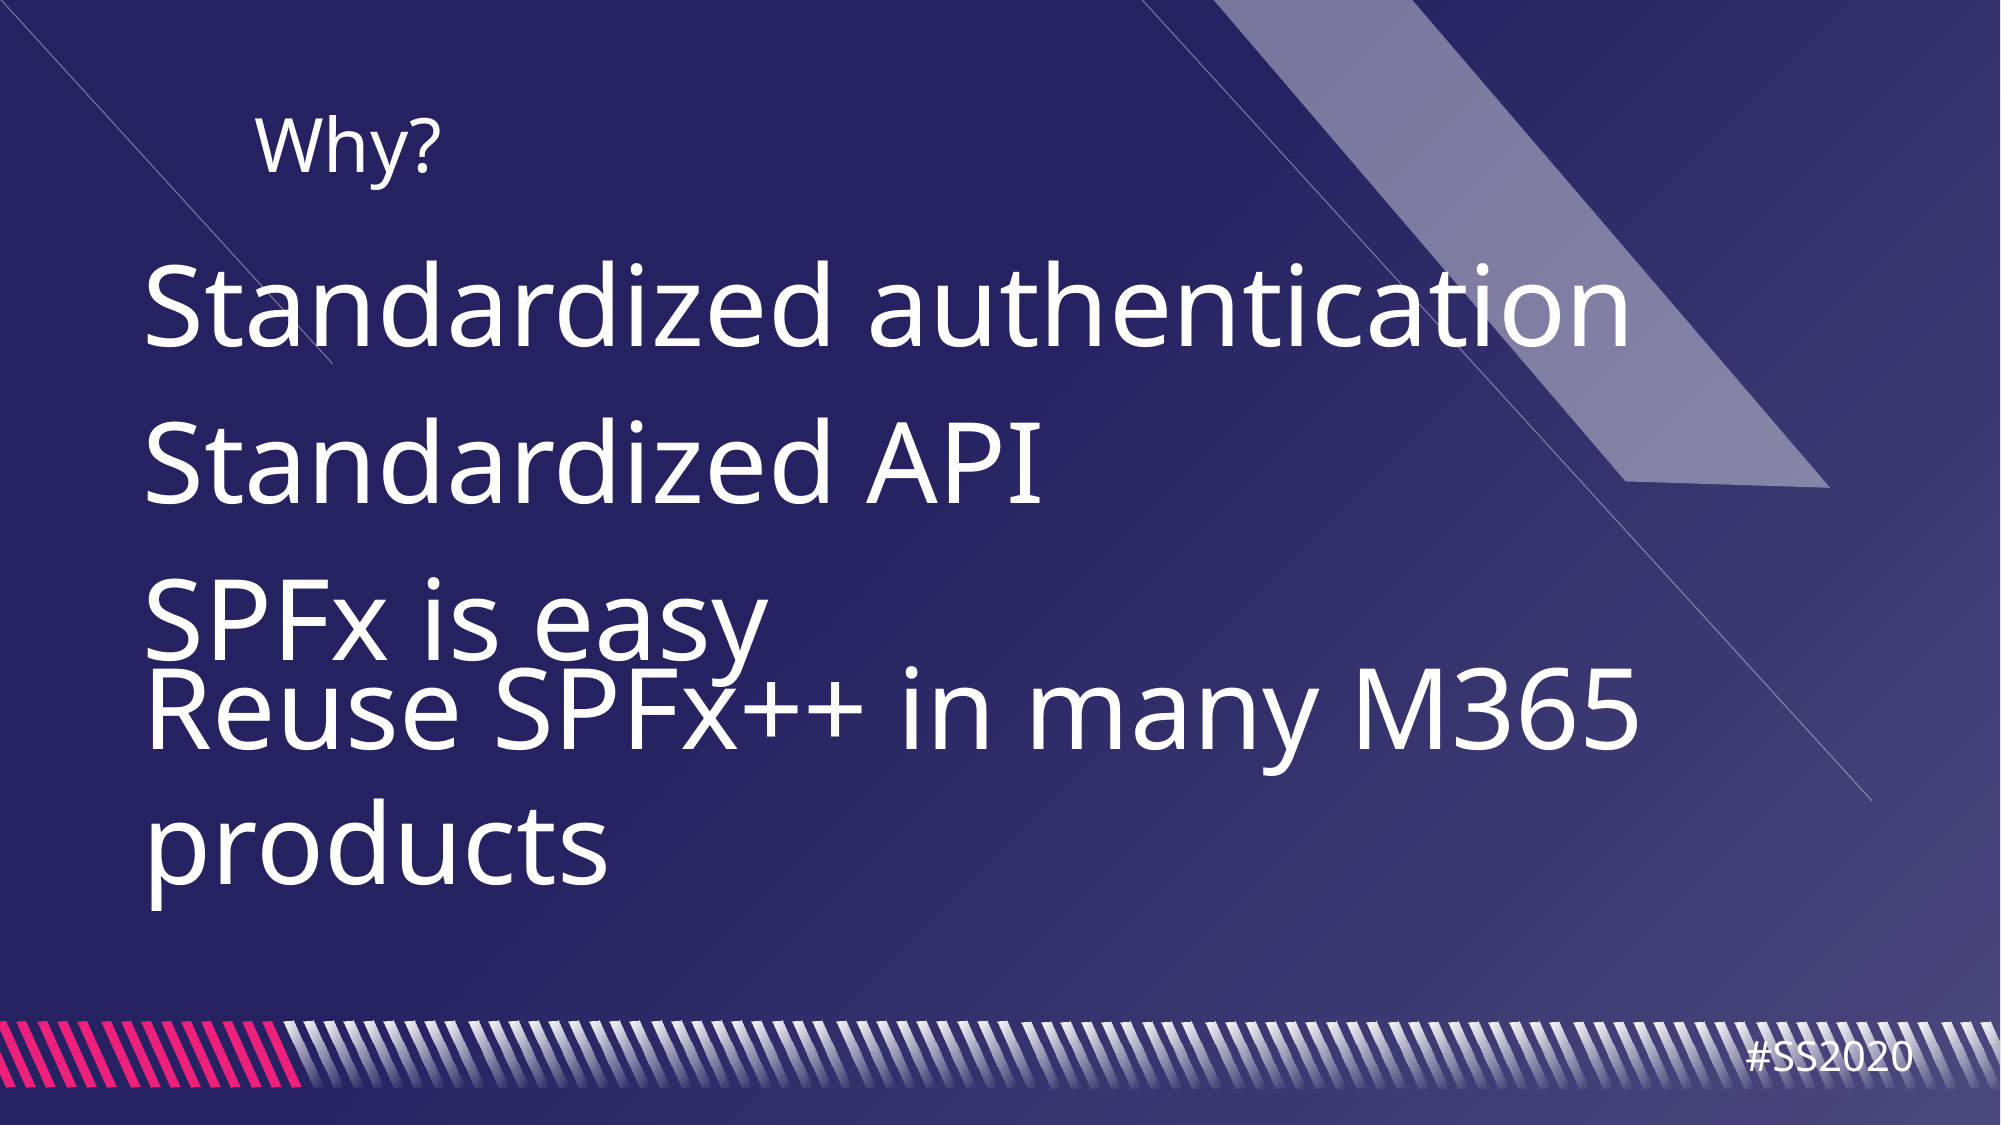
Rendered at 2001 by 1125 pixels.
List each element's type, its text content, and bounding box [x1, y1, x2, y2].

text_box Standardized authentication [127, 230, 1742, 373]
title Why? [239, 39, 1622, 230]
text_box Standardized API [127, 387, 1742, 530]
text_box SPFx is easy [127, 552, 1742, 678]
text_box Reuse SPFx++ in many M365 products [127, 701, 1936, 844]
